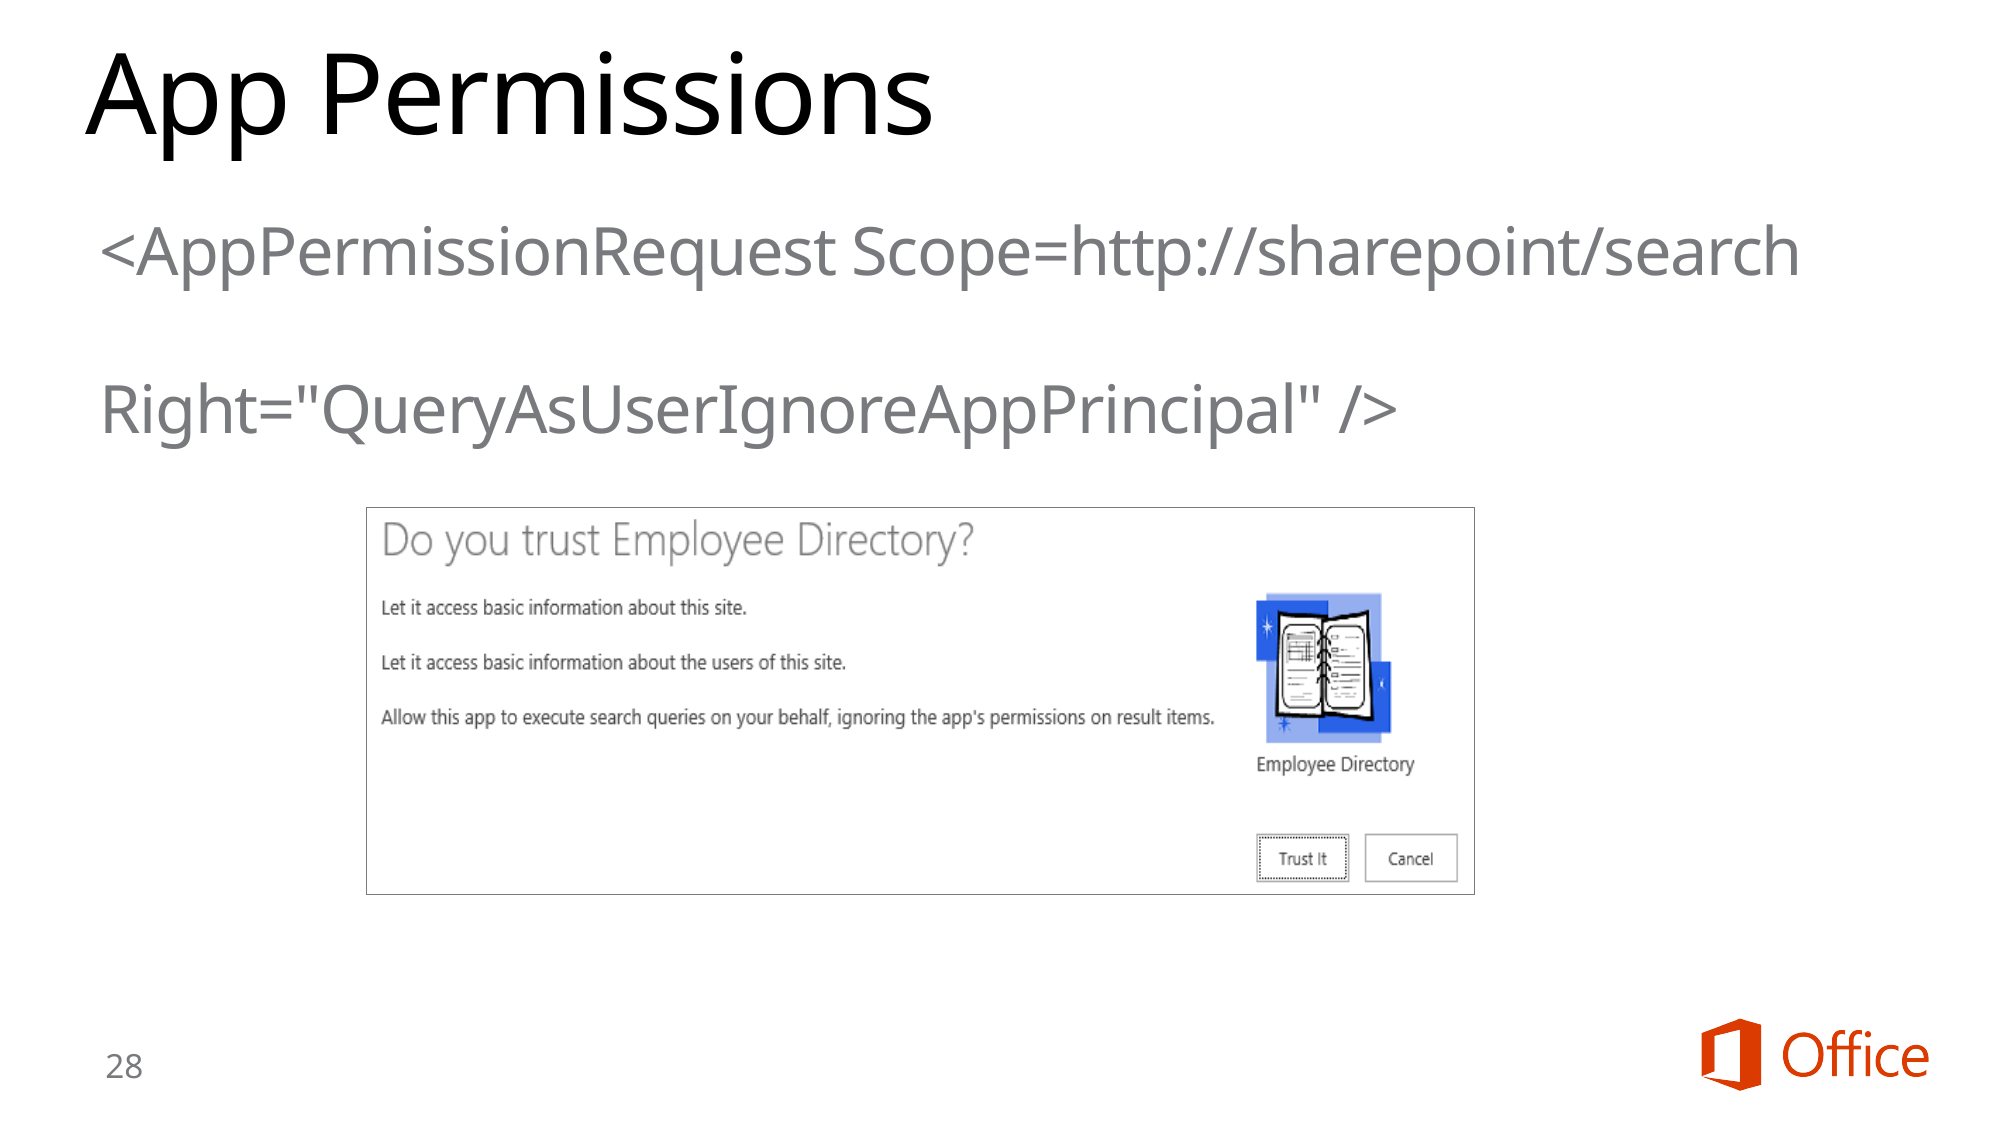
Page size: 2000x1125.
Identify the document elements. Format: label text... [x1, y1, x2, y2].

picture [366, 507, 1475, 895]
text_box <AppPermissionRequest Scope=http://sharepoint/search Right="QueryAsUserIgnoreAppPrincipal" /> [85, 210, 1941, 508]
picture [1670, 987, 1960, 1122]
title App Permissions [85, 37, 1914, 161]
slide_number 28 [85, 1049, 178, 1086]
